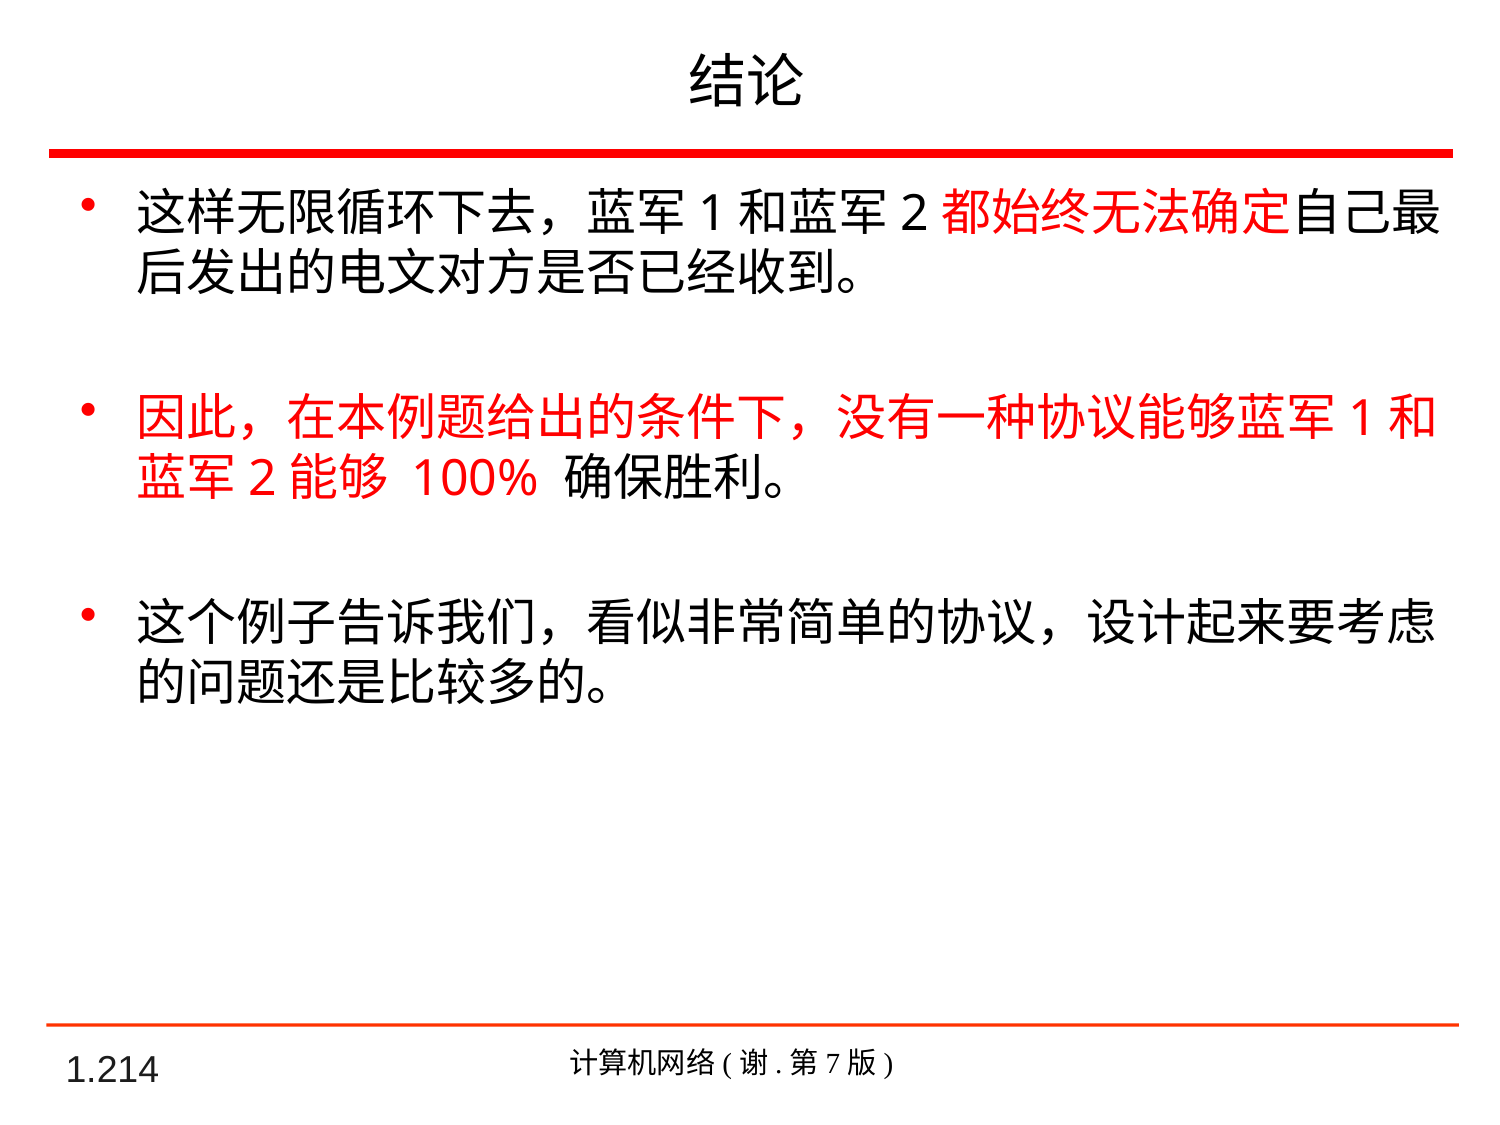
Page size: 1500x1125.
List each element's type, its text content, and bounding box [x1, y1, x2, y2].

title 结论 [57, 33, 1436, 125]
list 这样无限循环下去，蓝军1和蓝军2都始终无法确定自己最后发出的电文对方是否已经收到。 因此，在本例题给出的条件下，没有一种协议能够蓝军1和蓝军2能够 100% 确保胜利。 这个例子告诉我们，看似非常简单的协议，设计起来要考虑的问题还是比较多的。 [64, 172, 1460, 1012]
